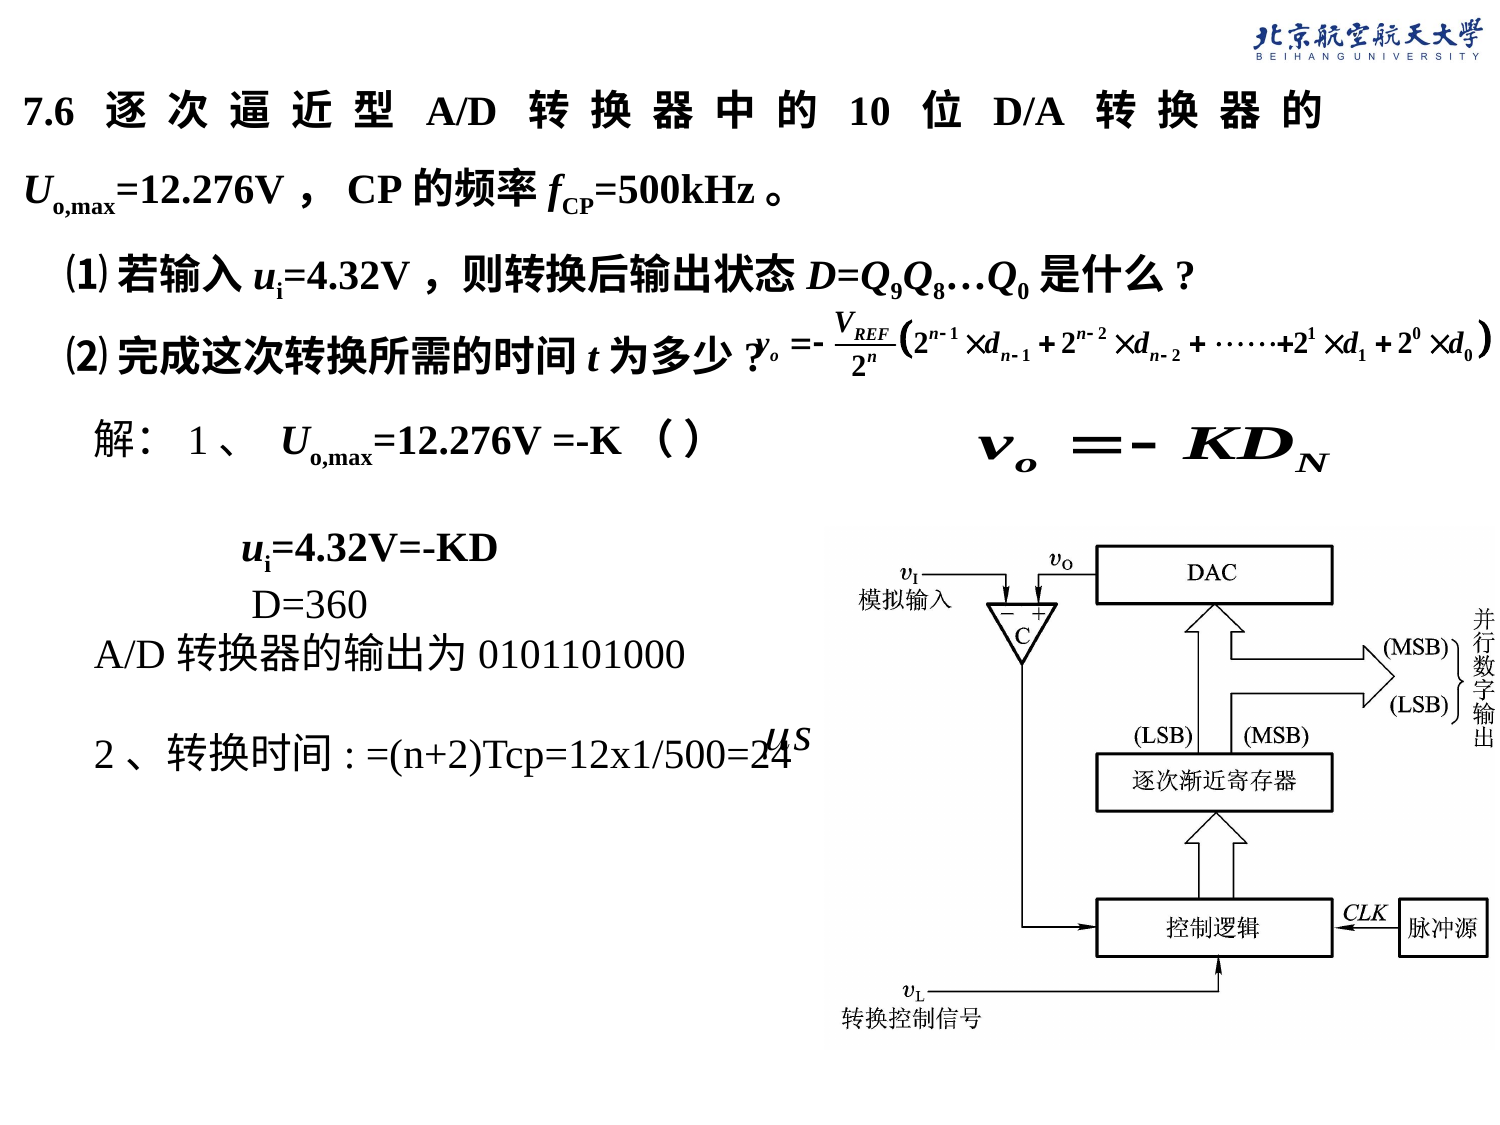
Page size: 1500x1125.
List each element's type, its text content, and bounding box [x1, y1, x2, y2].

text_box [752, 301, 1495, 385]
text_box 7.6逐次逼近型A/D转换器中的10位D/A转换器的Uo,max=12.276V，CP的频率fCP=500kHz。 ⑴若输入ui=4.32V，则转换后输出状态D=Q9Q8…Q0是什么? ⑵完成这次转换所需的时间t为多少? [7, 51, 1348, 387]
picture [1253, 15, 1486, 63]
picture [824, 526, 1495, 1050]
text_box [752, 717, 824, 775]
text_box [966, 410, 1348, 484]
